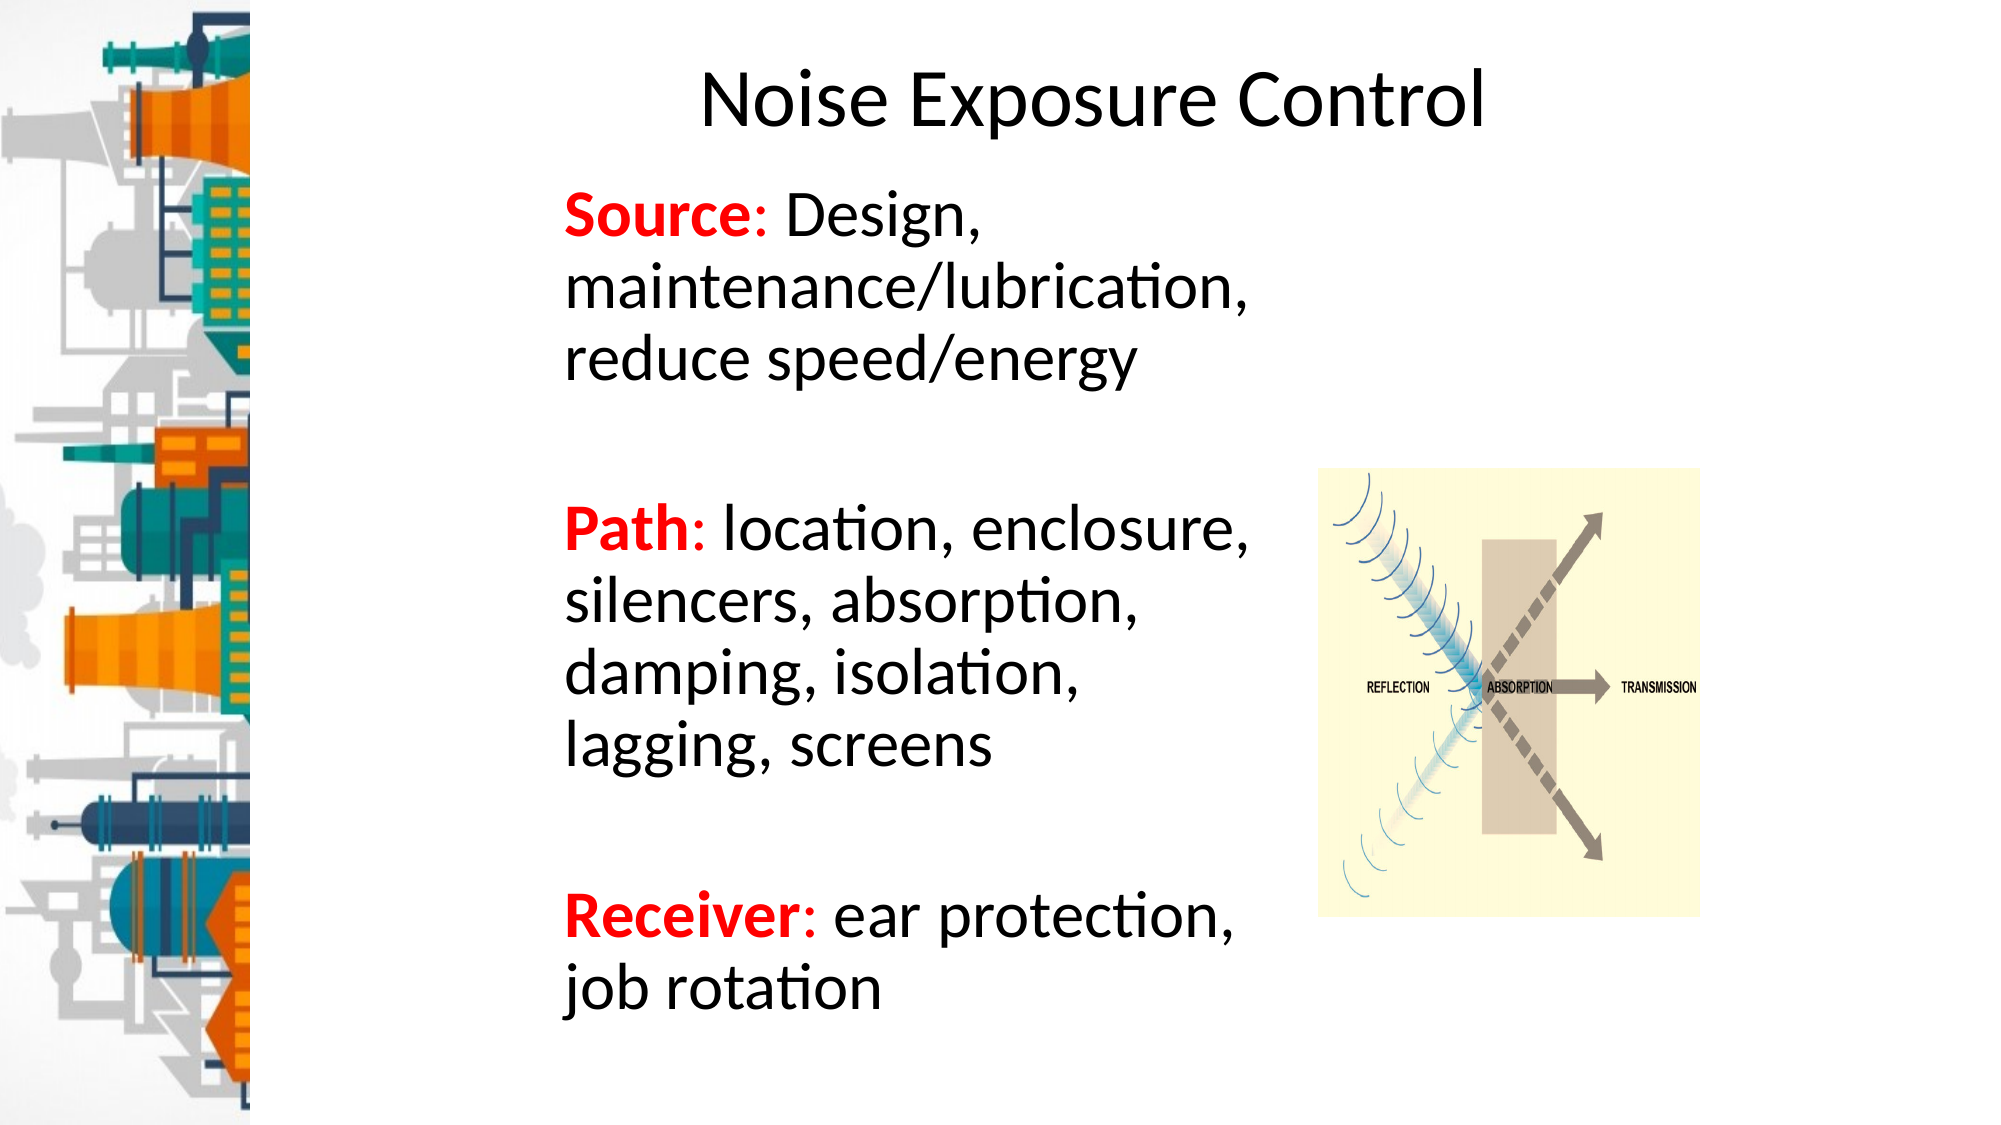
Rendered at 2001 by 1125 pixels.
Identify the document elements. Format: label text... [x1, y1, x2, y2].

text_box Source: Design, maintenance/lubrication, reduce speed/energy Path: location, enclosure, silencers, absorption, damping, isolation, lagging, screens Receiver: ear protection, job rotation [549, 171, 1284, 835]
title Noise Exposure Control [437, 35, 1750, 164]
picture [0, 0, 250, 1125]
picture [1318, 468, 1700, 917]
